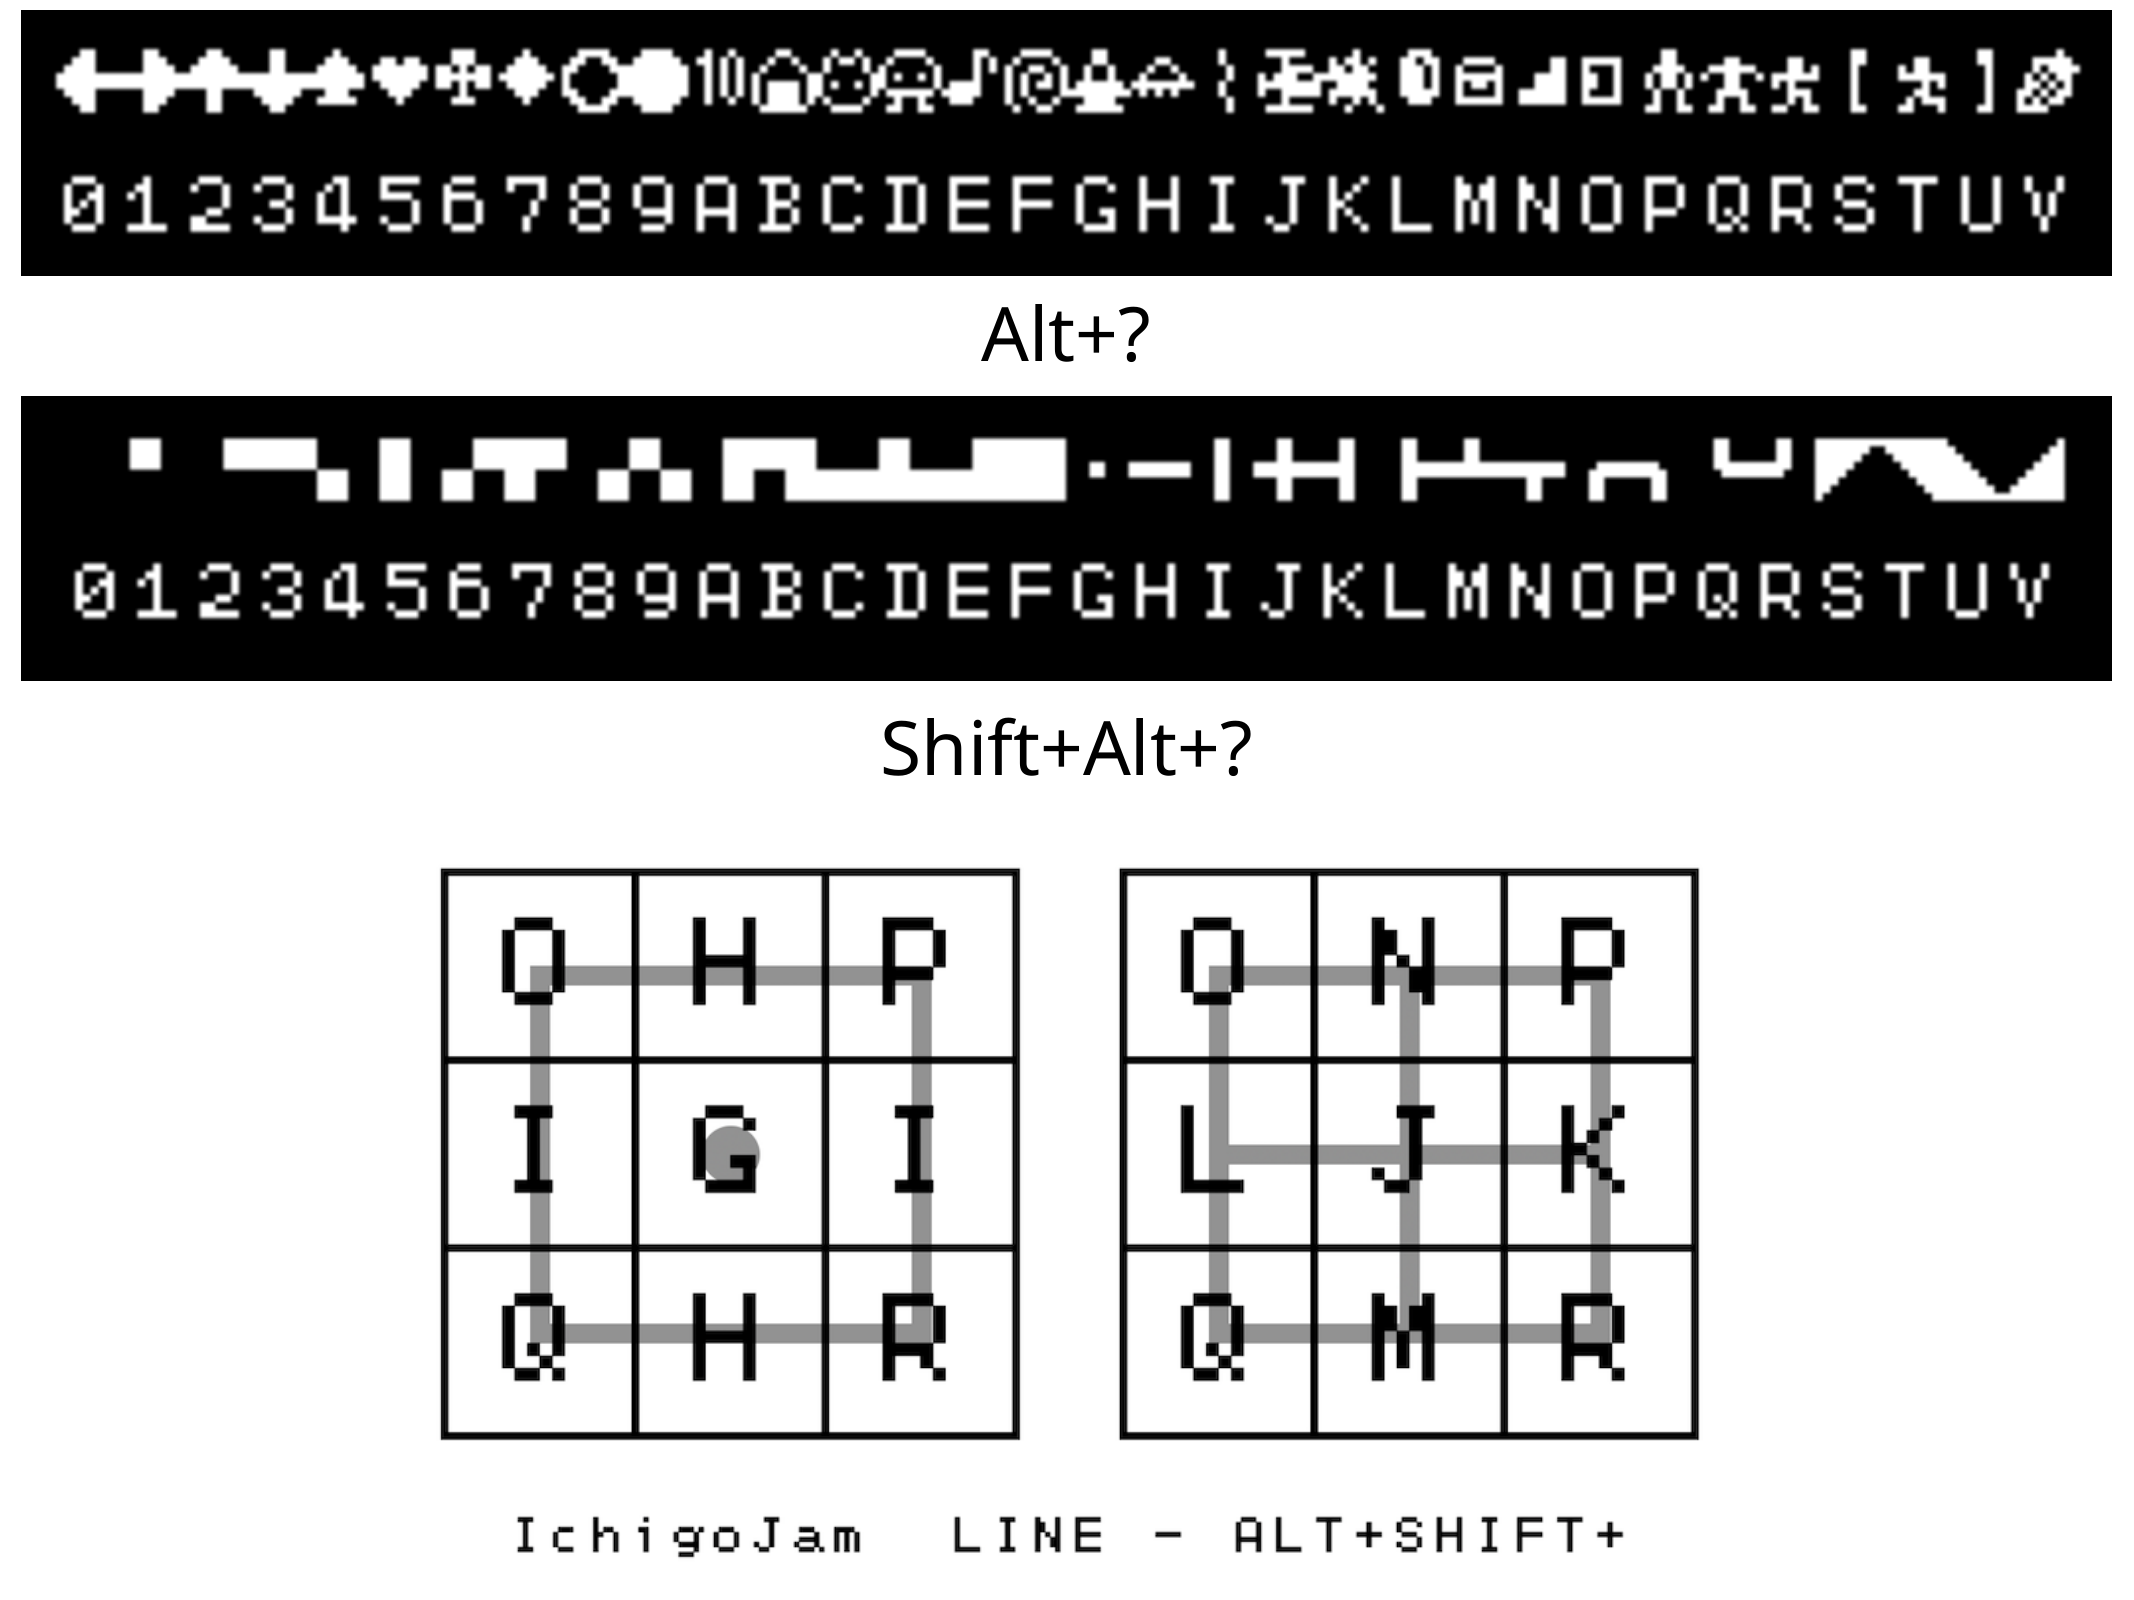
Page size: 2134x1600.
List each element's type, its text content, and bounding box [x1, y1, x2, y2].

text_box Alt+? [973, 283, 1160, 385]
picture [21, 395, 2112, 681]
picture [21, 10, 2112, 276]
picture [229, 770, 1904, 1600]
text_box Shift+Alt+? [872, 691, 1262, 764]
